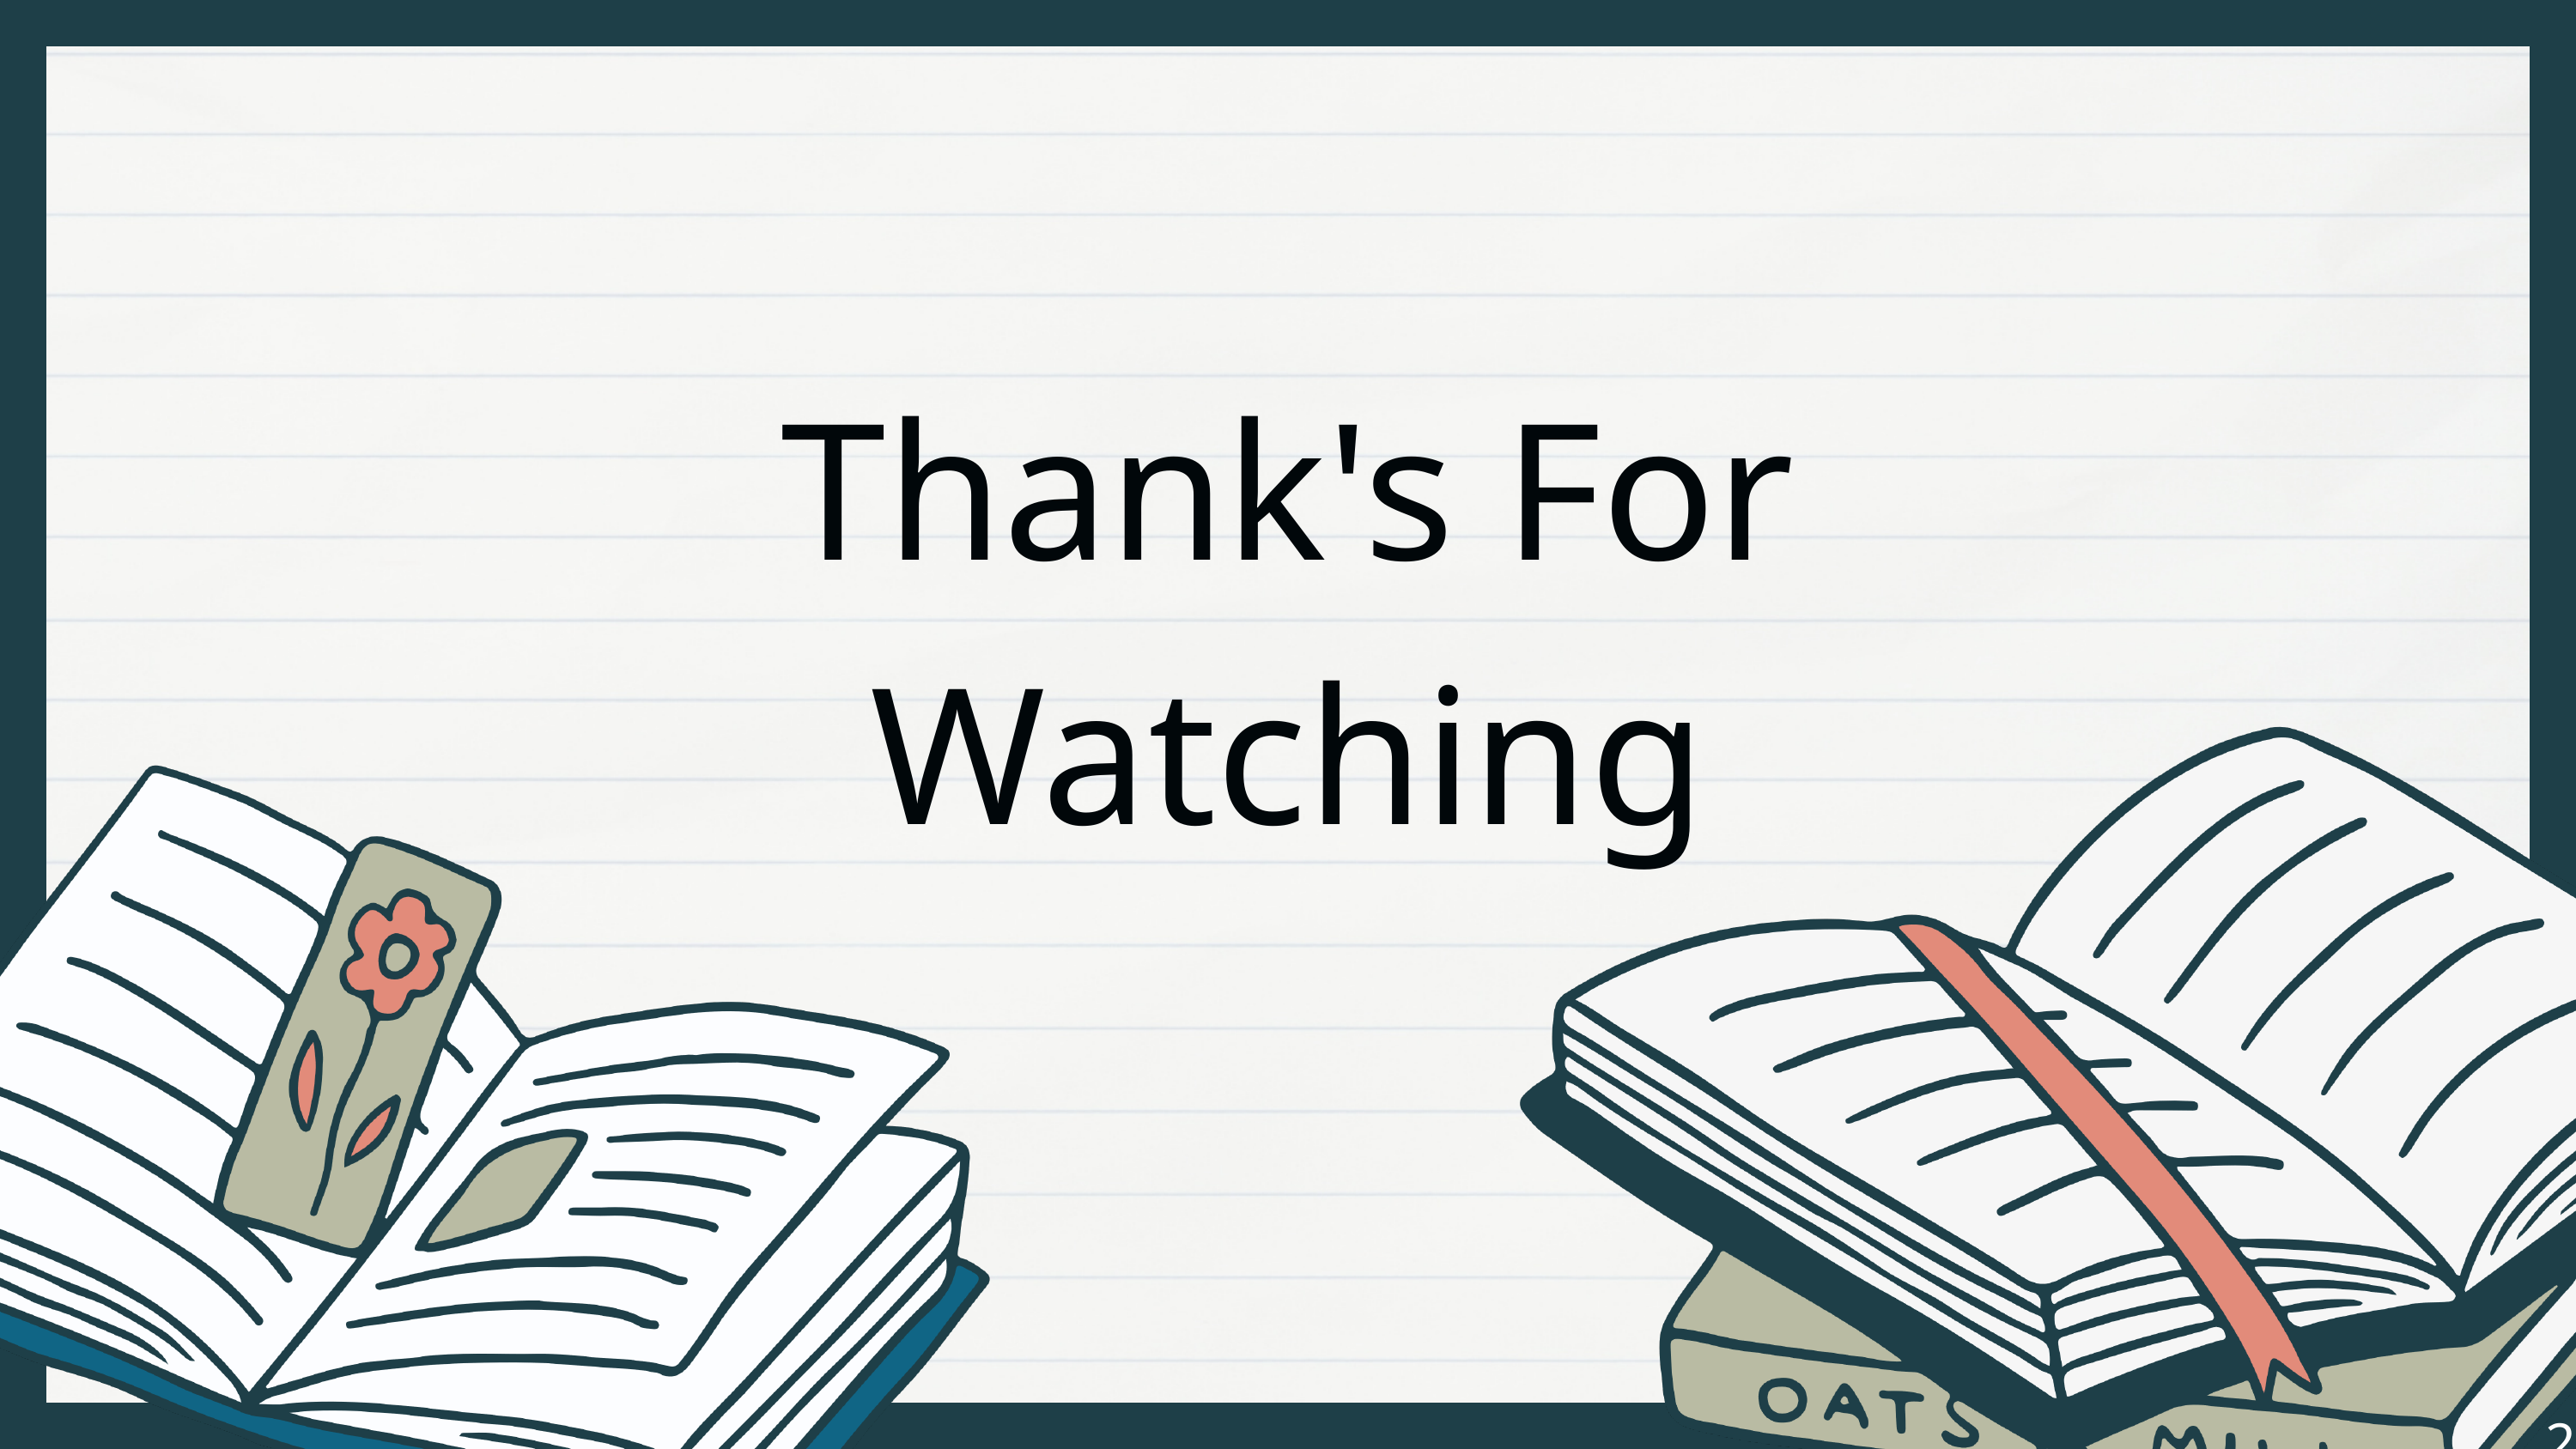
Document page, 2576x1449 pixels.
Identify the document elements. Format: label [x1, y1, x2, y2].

text_box [0, 0, 2576, 1449]
